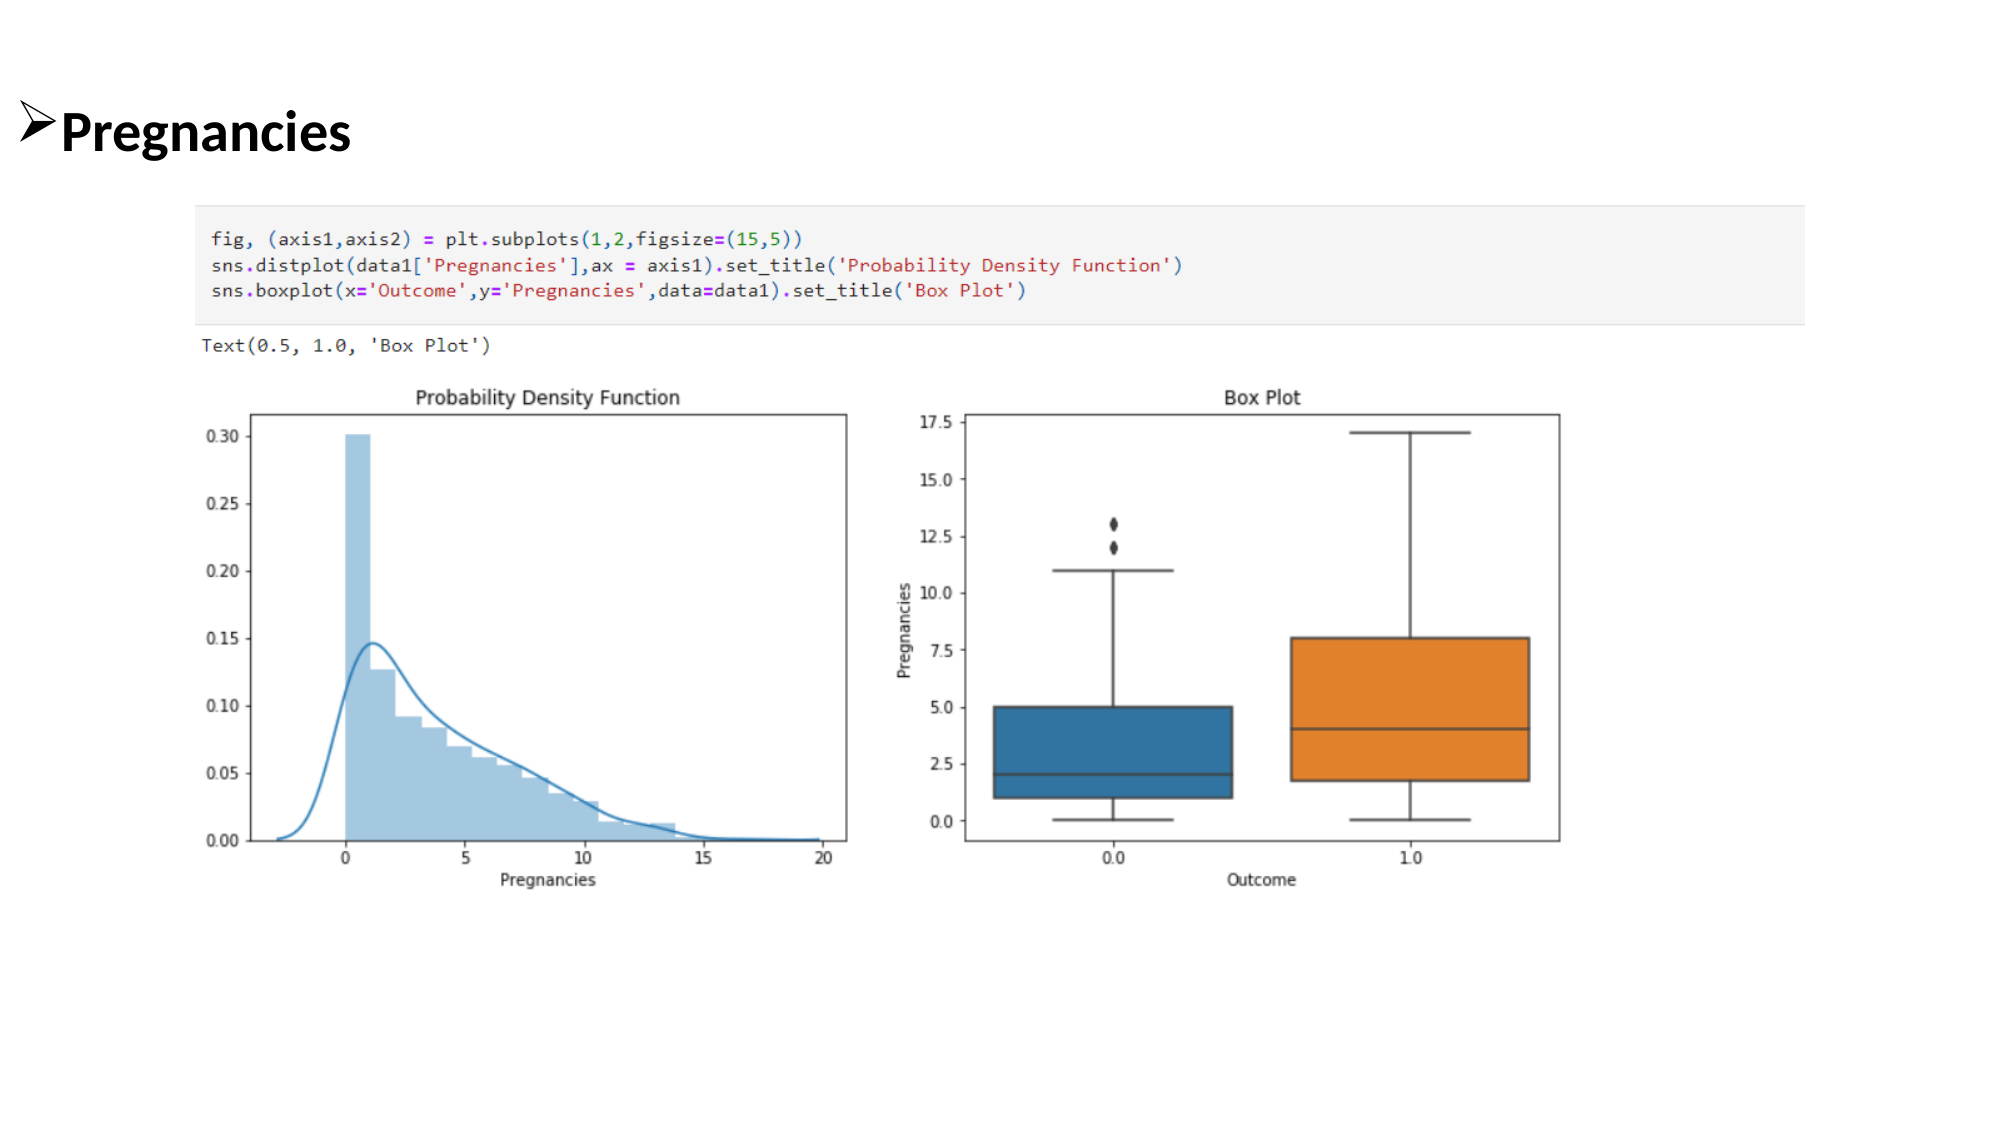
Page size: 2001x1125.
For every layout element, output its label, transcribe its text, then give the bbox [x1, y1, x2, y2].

picture [195, 204, 1805, 920]
list Pregnancies [0, 2, 1725, 717]
